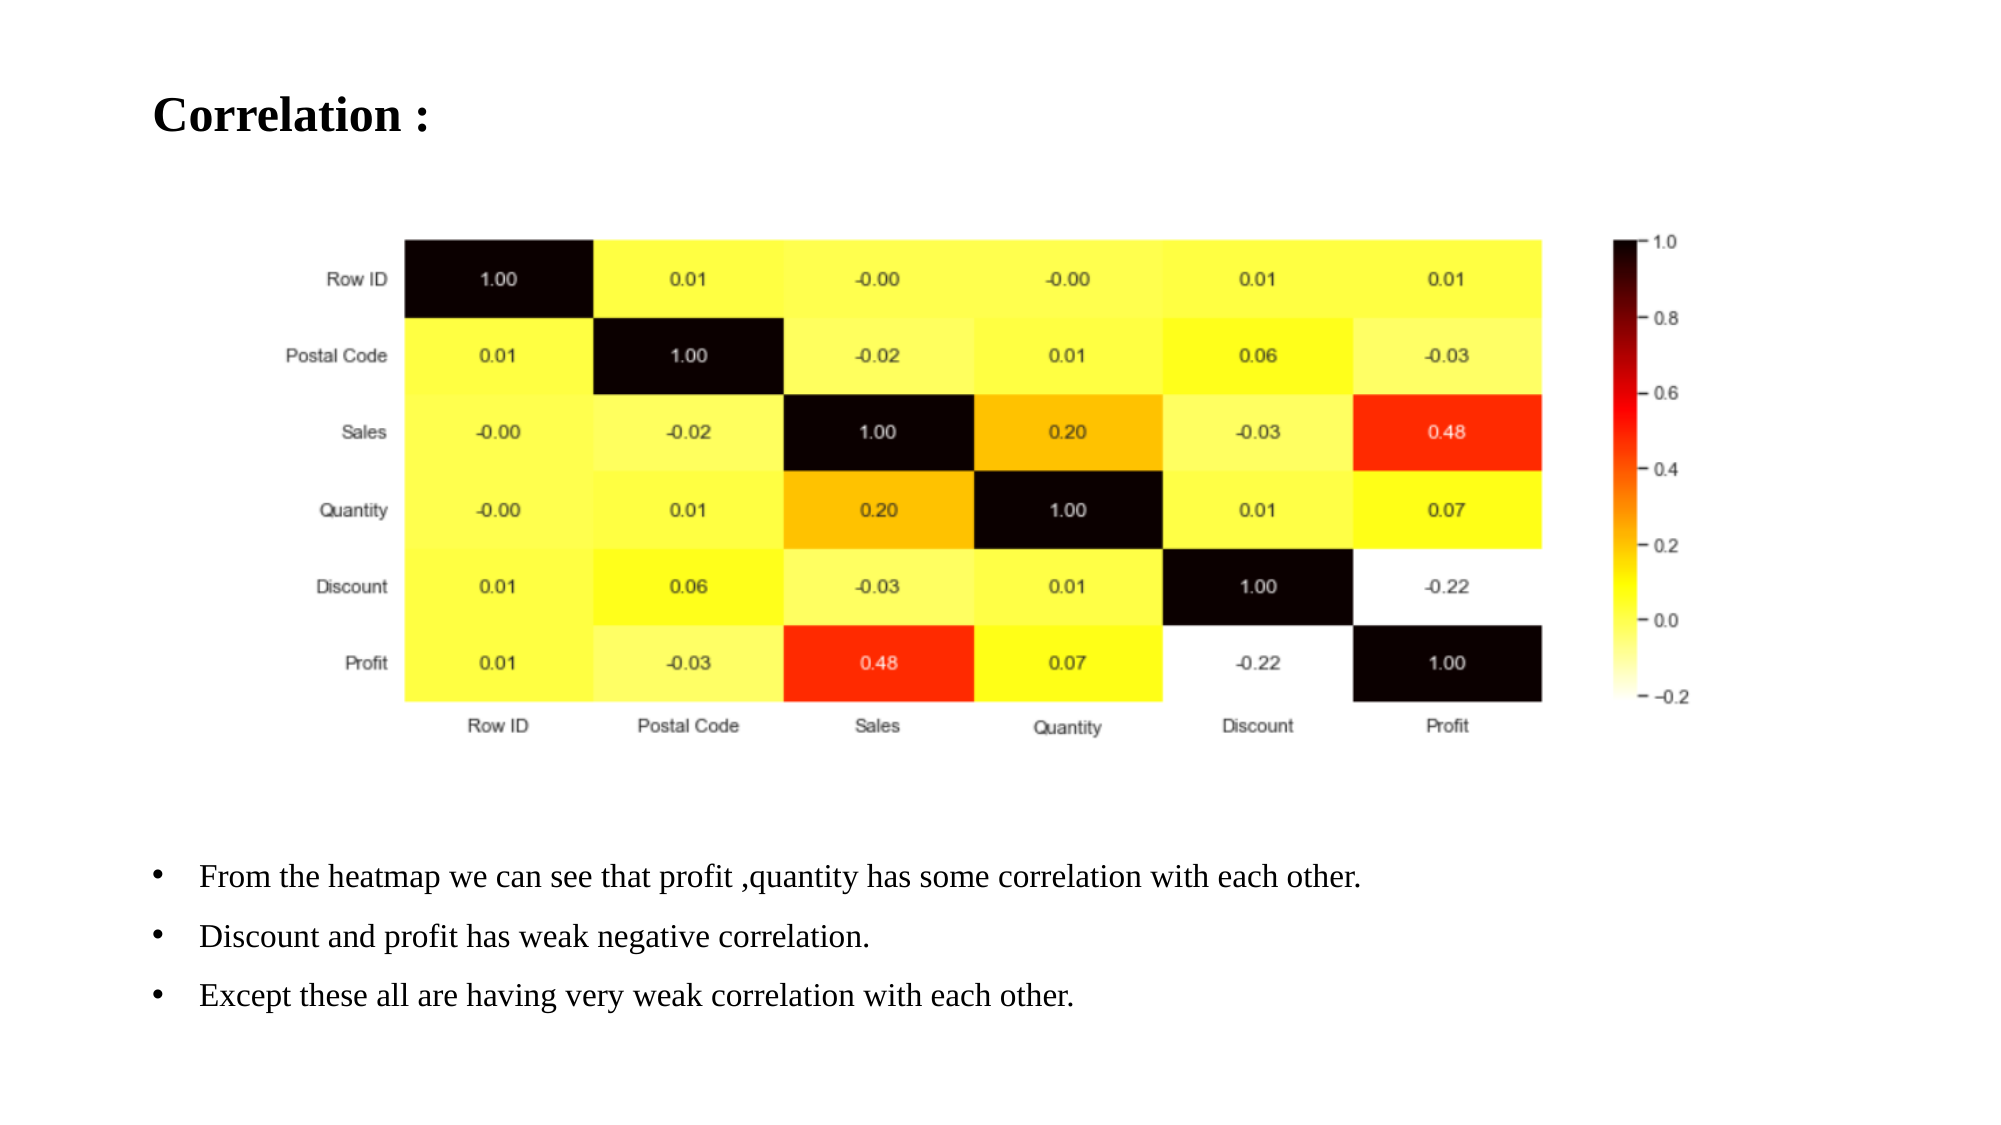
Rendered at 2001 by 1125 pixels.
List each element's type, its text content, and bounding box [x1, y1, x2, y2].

title Correlation : [137, 59, 1863, 172]
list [242, 230, 1758, 768]
text_box From the heatmap we can see that profit ,quantity has some correlation with each other. Discount and profit has weak negative correlation. Except these all are having very weak correlation with each other. [137, 826, 1800, 1021]
